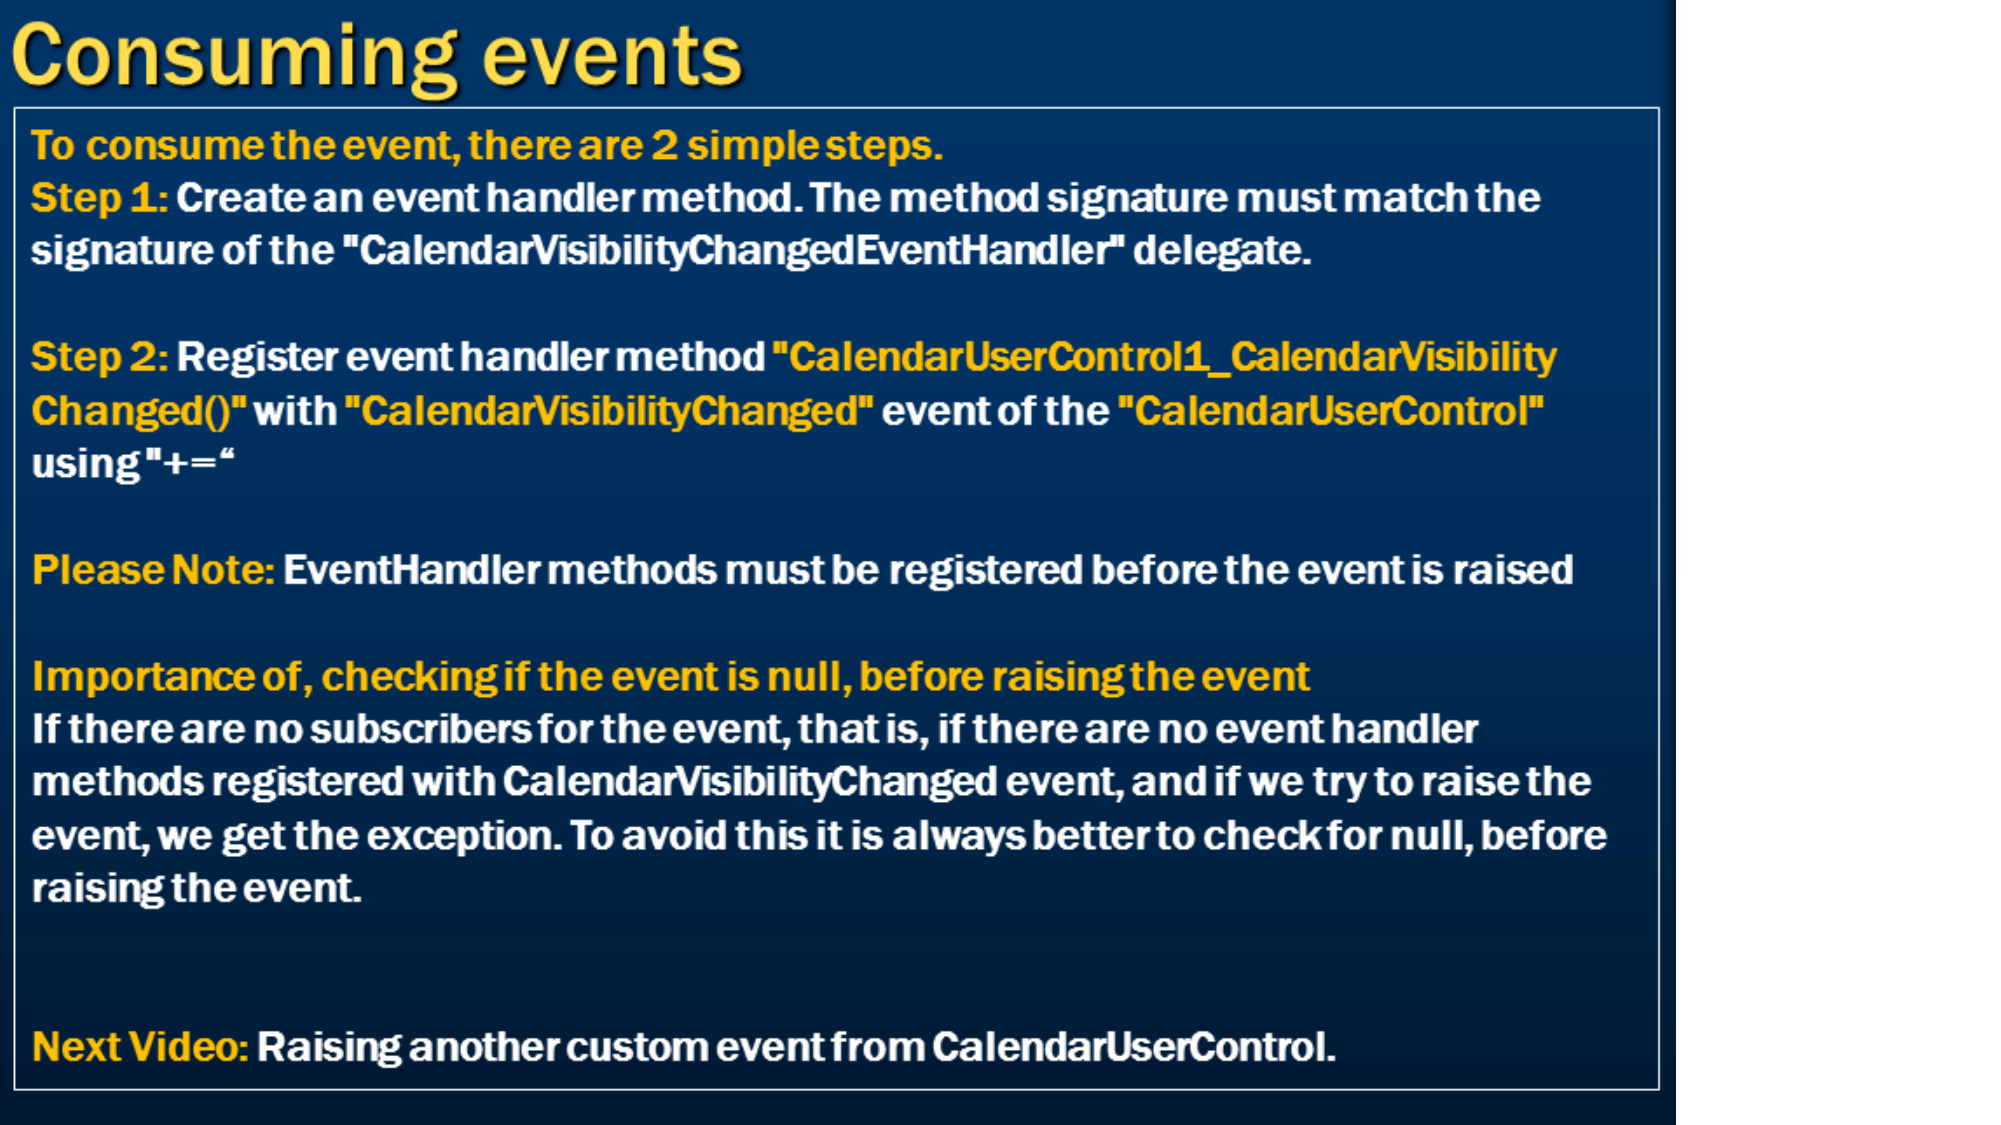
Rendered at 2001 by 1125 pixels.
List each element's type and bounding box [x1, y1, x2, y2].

list [0, 0, 1676, 1125]
